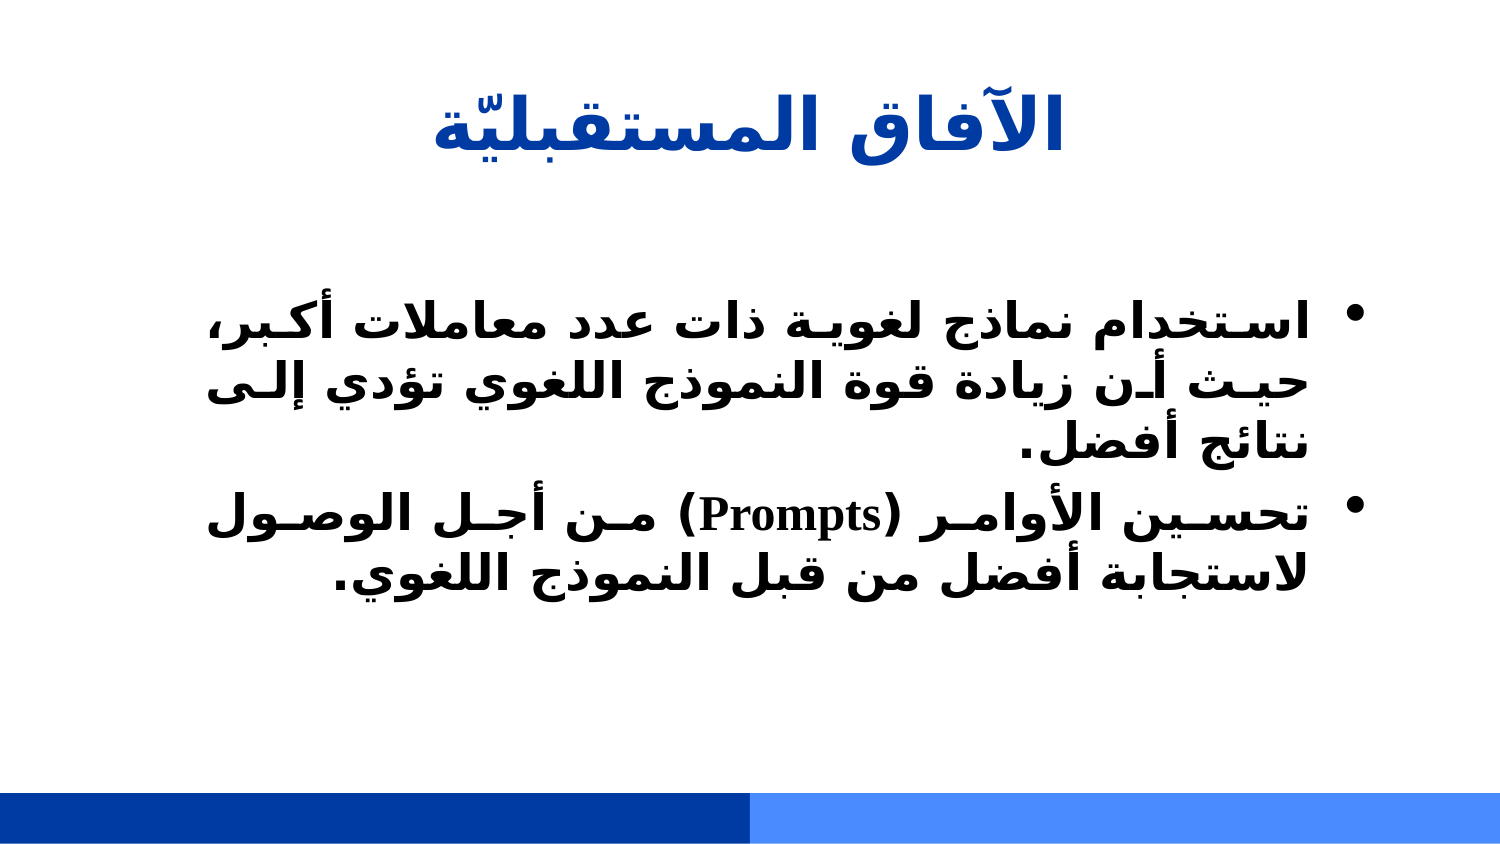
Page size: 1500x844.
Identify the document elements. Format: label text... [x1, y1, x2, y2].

title الآفاق المستقبليّة [117, 62, 1383, 157]
text_box استخدام نماذج لغوية ذات عدد معاملات أكبر، حيث أن زيادة قوة النموذج اللغوي تؤدي إلى نتائج أفضل. تحسين الأوامر (Prompts) من أجل الوصول لاستجابة أفضل من قبل النموذج اللغوي. [190, 280, 1383, 609]
